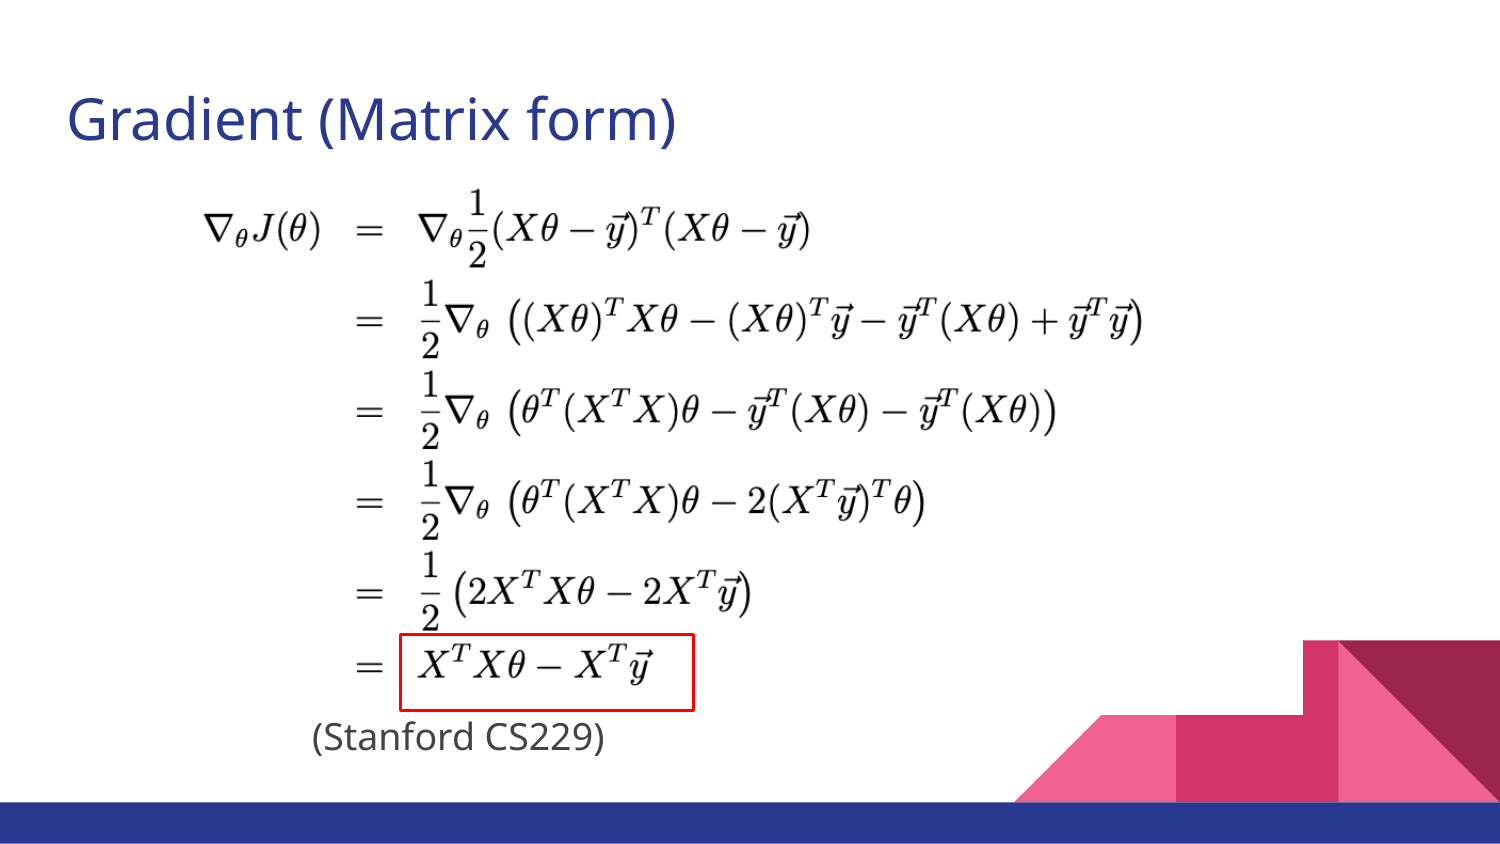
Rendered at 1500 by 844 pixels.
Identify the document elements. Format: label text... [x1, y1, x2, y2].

title Gradient (Matrix form) [51, 67, 1449, 167]
picture [50, 166, 1303, 715]
text_box (Stanford CS229) [297, 724, 1292, 773]
